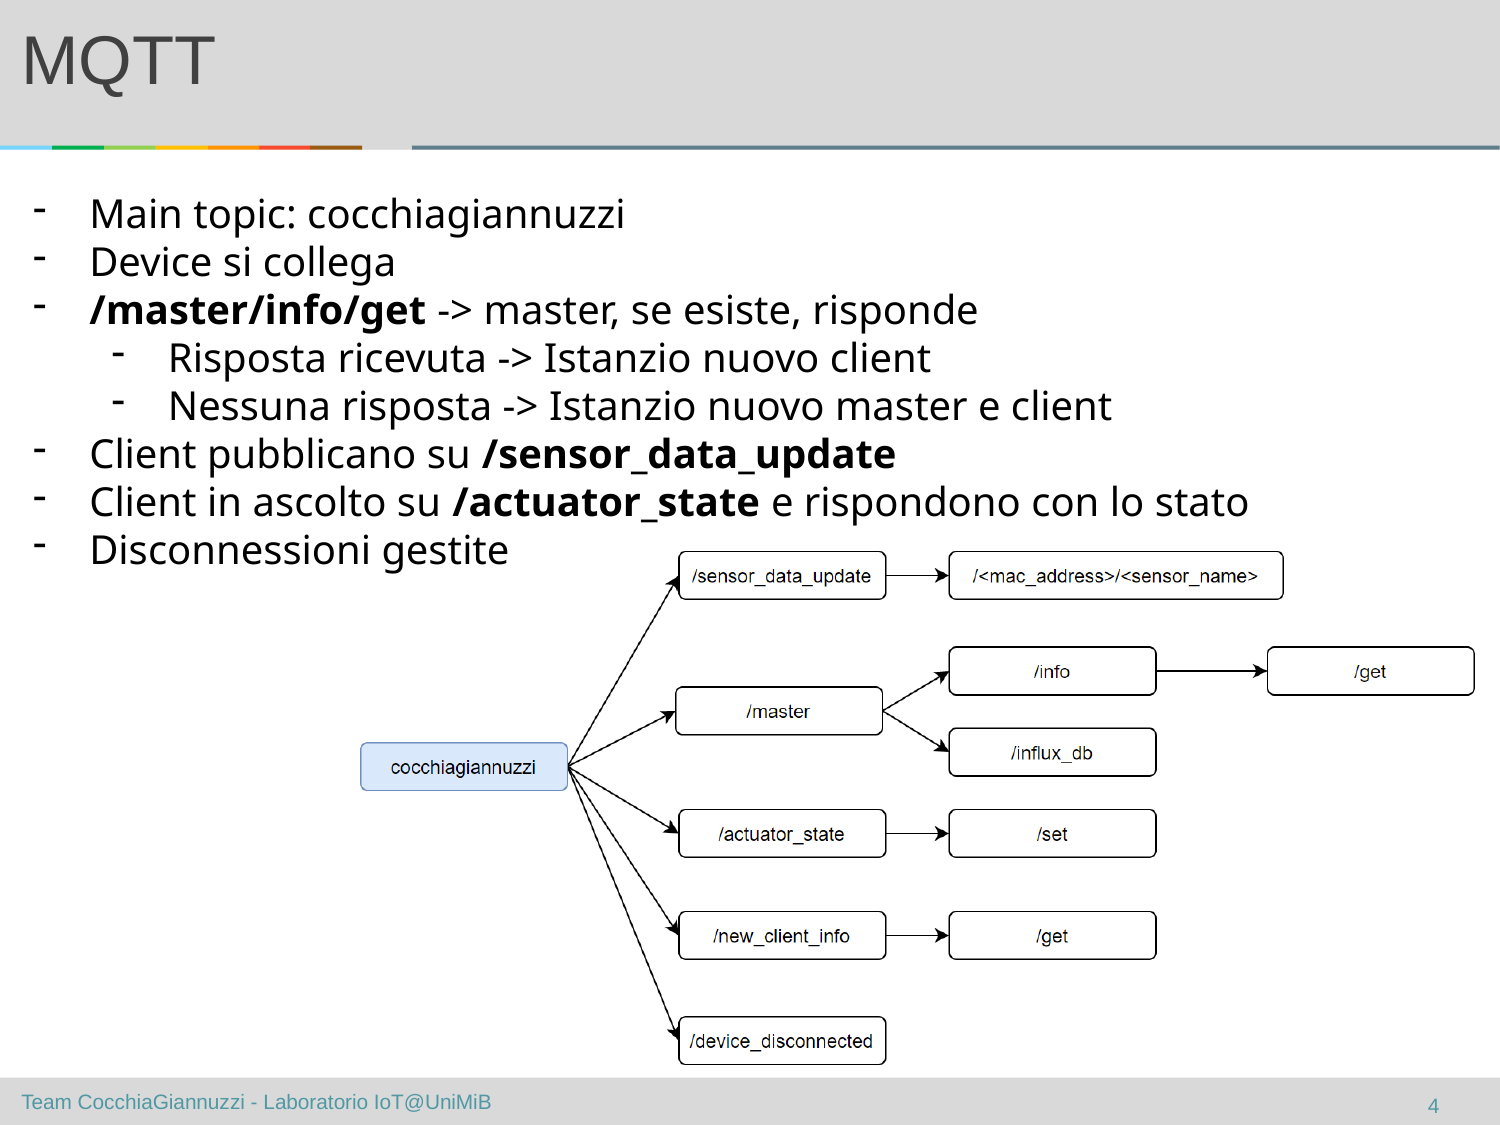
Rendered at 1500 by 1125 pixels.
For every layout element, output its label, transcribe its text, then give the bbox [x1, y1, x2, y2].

picture [352, 534, 1491, 1074]
title MQTT [0, 0, 1500, 110]
text_box Main topic: cocchiagiannuzzi Device si collega /master/info/get -> master, se esiste, risponde Risposta ricevuta -> Istanzio nuovo client Nessuna risposta -> Istanzio nuovo master e client Client pubblicano su /sensor_data_update Client in ascolto su /actuator_state e rispondono con lo stato Disconnessioni gestite [18, 181, 1469, 628]
footer Team CocchiaGiannuzzi - Laboratorio IoT@UniMiB [0, 1090, 600, 1112]
slide_number 4 [1355, 1087, 1461, 1124]
